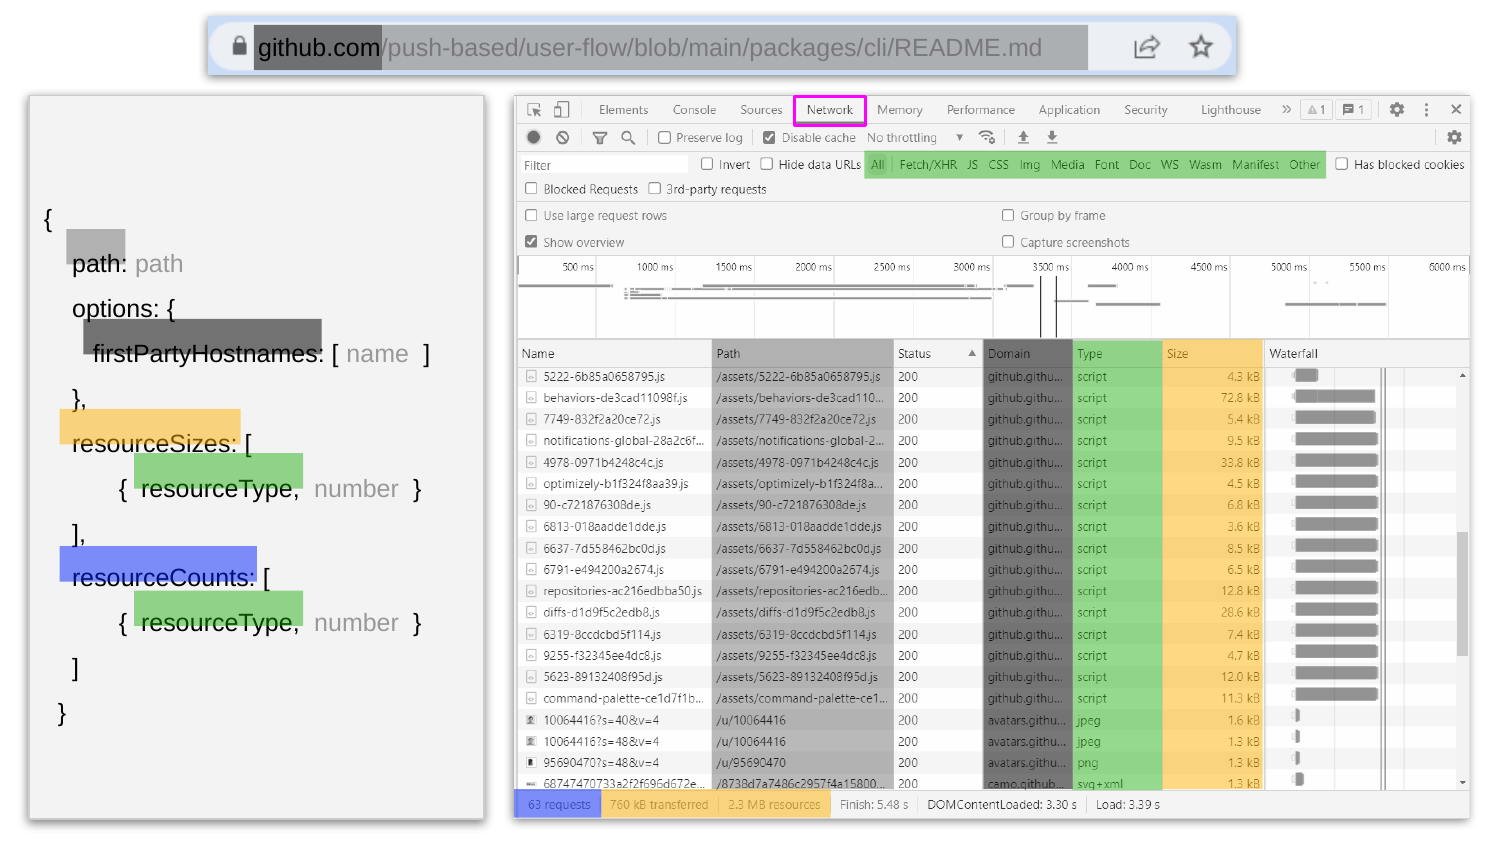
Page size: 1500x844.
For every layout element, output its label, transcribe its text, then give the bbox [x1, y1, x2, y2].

picture [207, 16, 1237, 75]
text_box [66, 229, 126, 265]
picture [513, 95, 1470, 819]
text_box [134, 590, 304, 626]
text_box [59, 546, 257, 582]
text_box [83, 318, 322, 355]
text_box [59, 408, 241, 445]
text_box [134, 453, 304, 489]
text_box { path: path options: { firstPartyHostnames: [ name ] }, resourceSizes: [ { resourceType, number } ], resourceCounts: [ { resourceType, number } ] } [28, 95, 485, 819]
